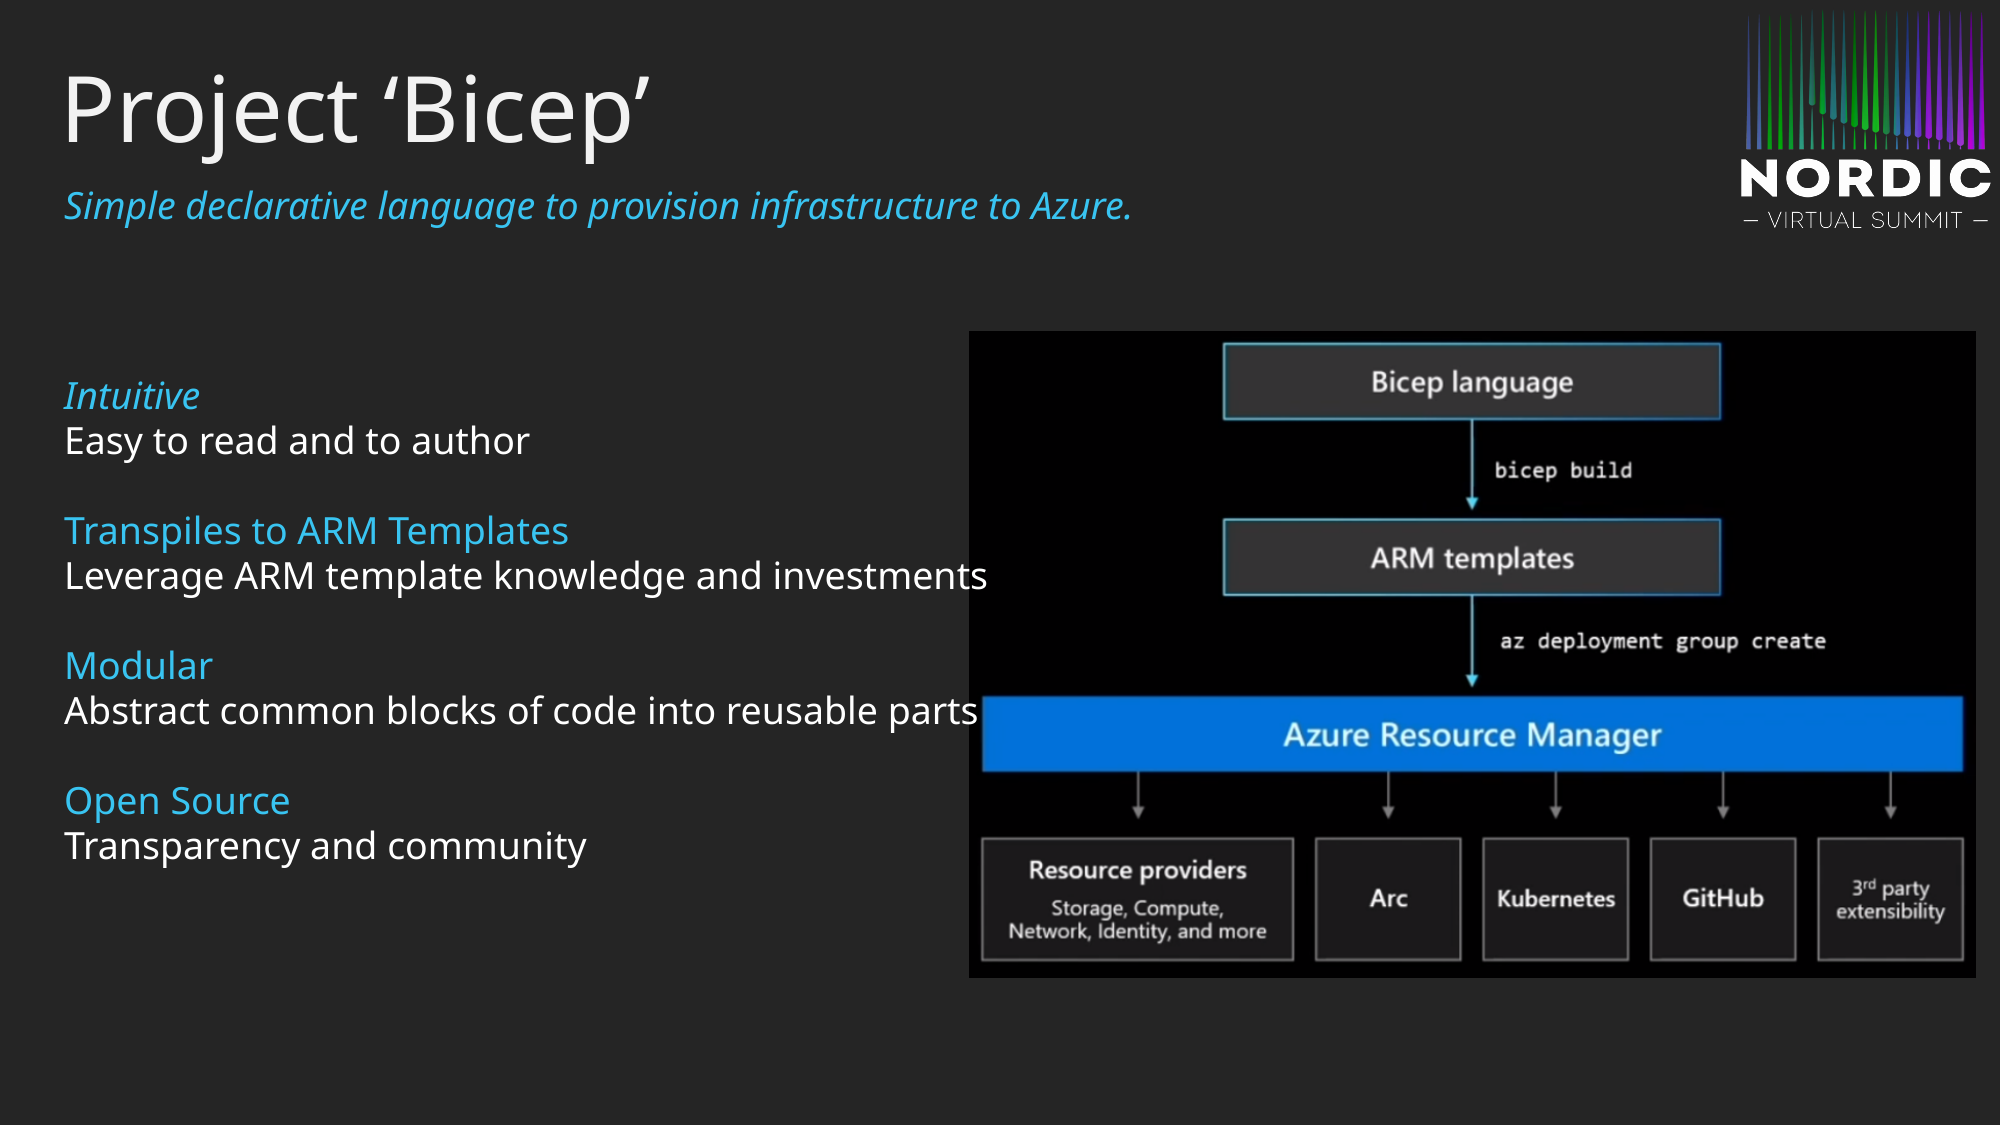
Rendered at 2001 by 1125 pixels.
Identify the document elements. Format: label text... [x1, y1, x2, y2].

text_box Simple declarative language to provision infrastructure to Azure. [49, 174, 1660, 235]
picture [1731, 0, 2001, 244]
text_box Intuitive Easy to read and to author Transpiles to ARM Templates Leverage ARM template knowledge and investments Modular Abstract common blocks of code into reusable parts Open Source Transparency and community [49, 364, 969, 875]
text_box Project ‘Bicep’ [45, 45, 1437, 181]
picture [969, 331, 1976, 978]
